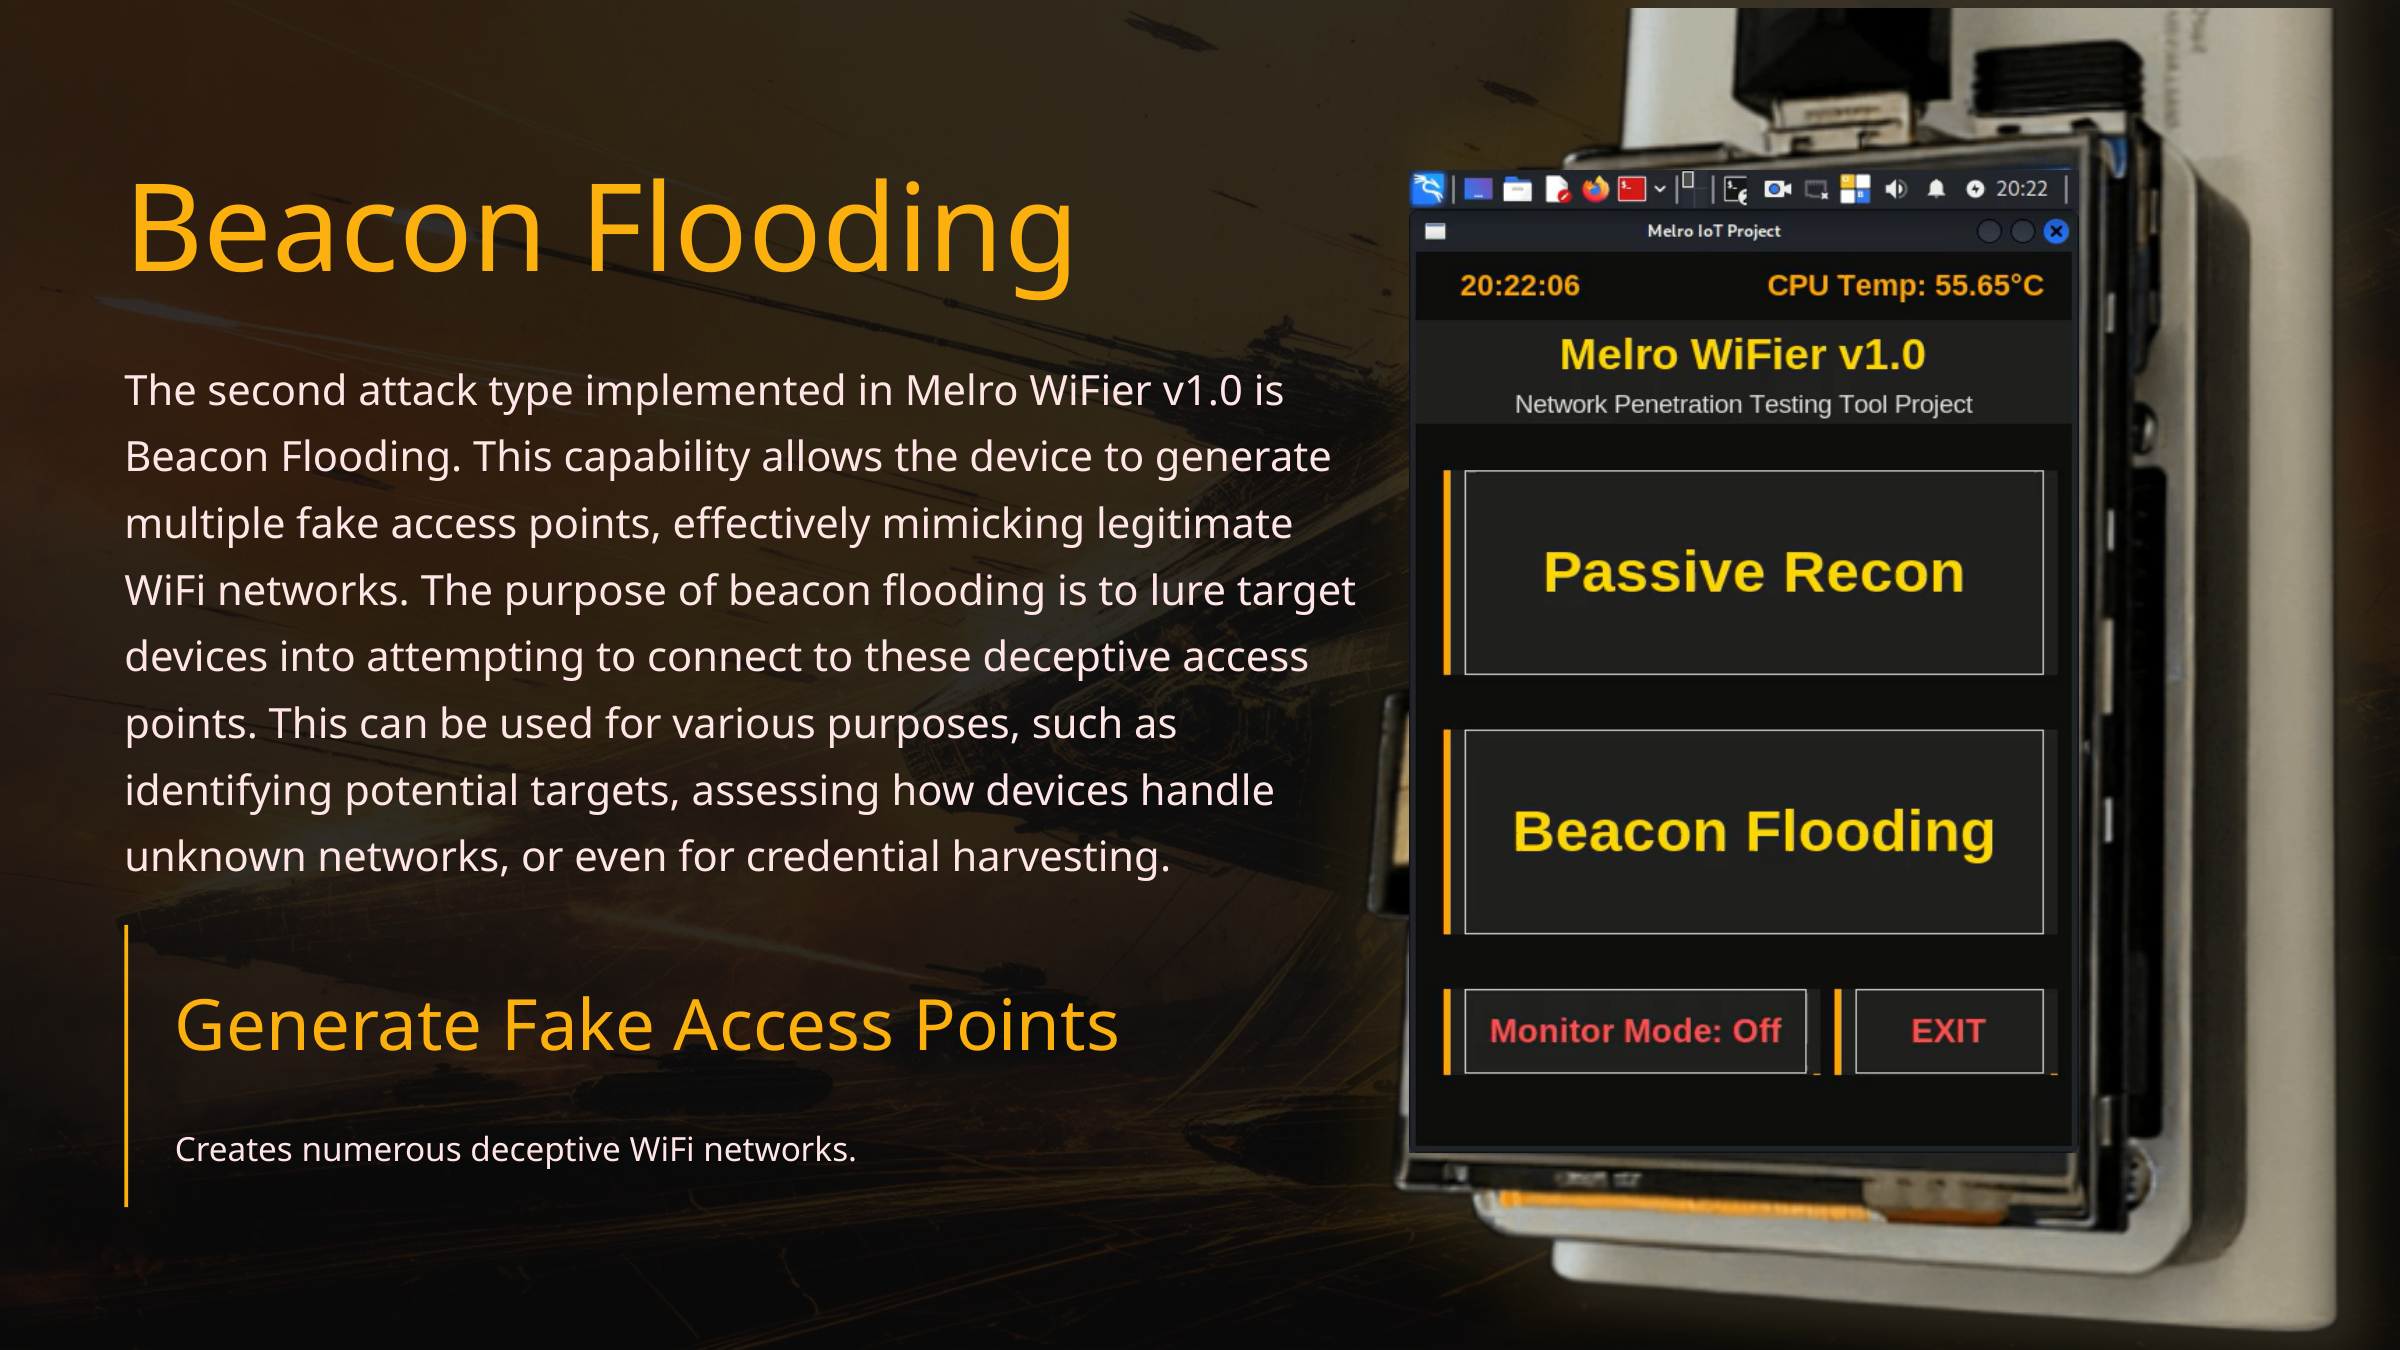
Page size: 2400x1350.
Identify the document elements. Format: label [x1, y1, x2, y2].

picture [0, 0, 2400, 1350]
text_box [1408, 170, 2080, 1154]
